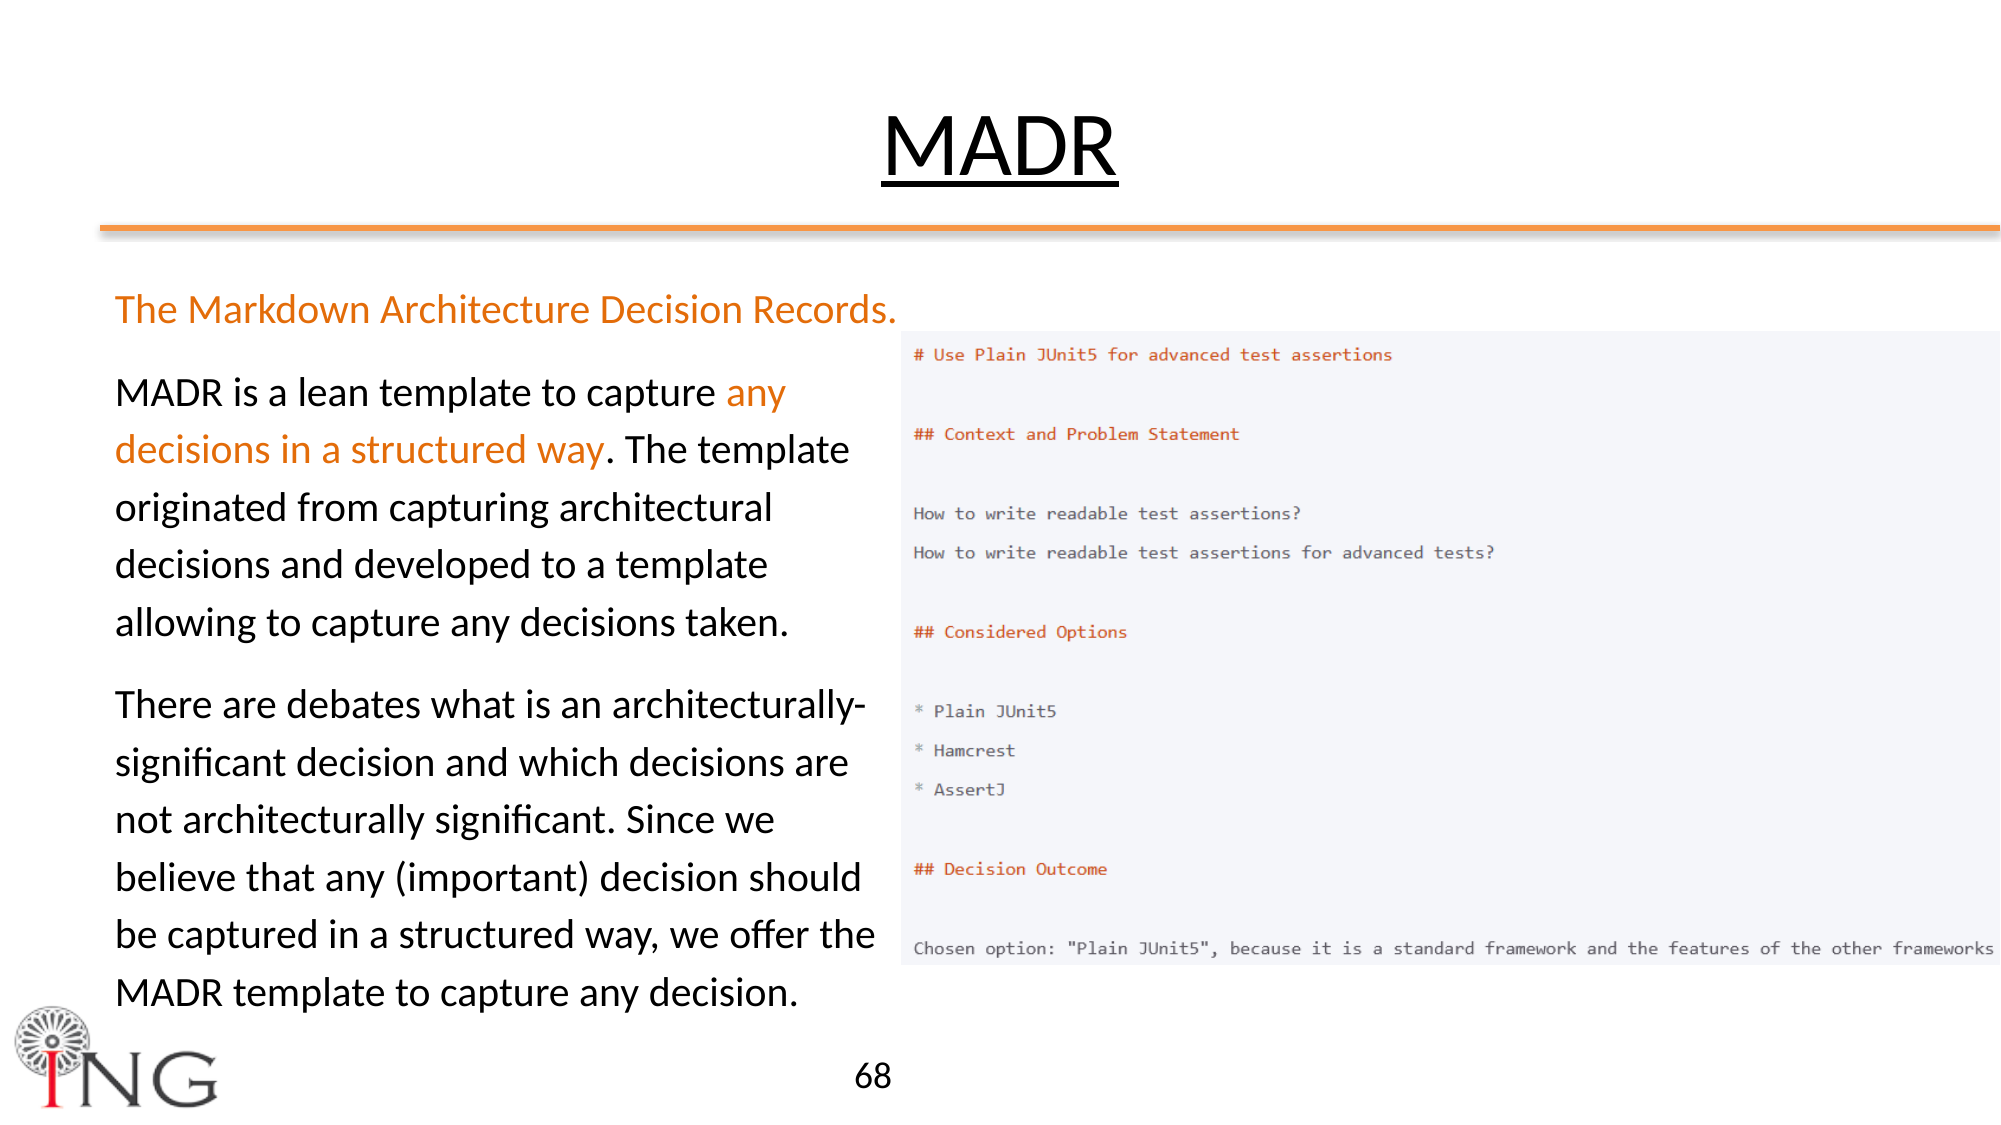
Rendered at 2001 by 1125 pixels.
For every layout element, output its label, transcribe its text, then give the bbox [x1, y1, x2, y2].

slide_number ‹#› [839, 1043, 1900, 1104]
picture [0, 987, 244, 1125]
text_box MADR [99, 45, 1900, 233]
picture [901, 331, 2000, 966]
list The Markdown Architecture Decision Records. MADR is a lean template to capture any decisions in a structured way. The template originated from capturing architectural decisions and developed to a template allowing to capture any decisions taken. There are debates what is an architecturally-significant decision and which decisions are not architecturally significant. Since we believe that any (important) decision should be captured in a structured way, we offer the MADR template to capture any decision. [99, 266, 919, 1010]
